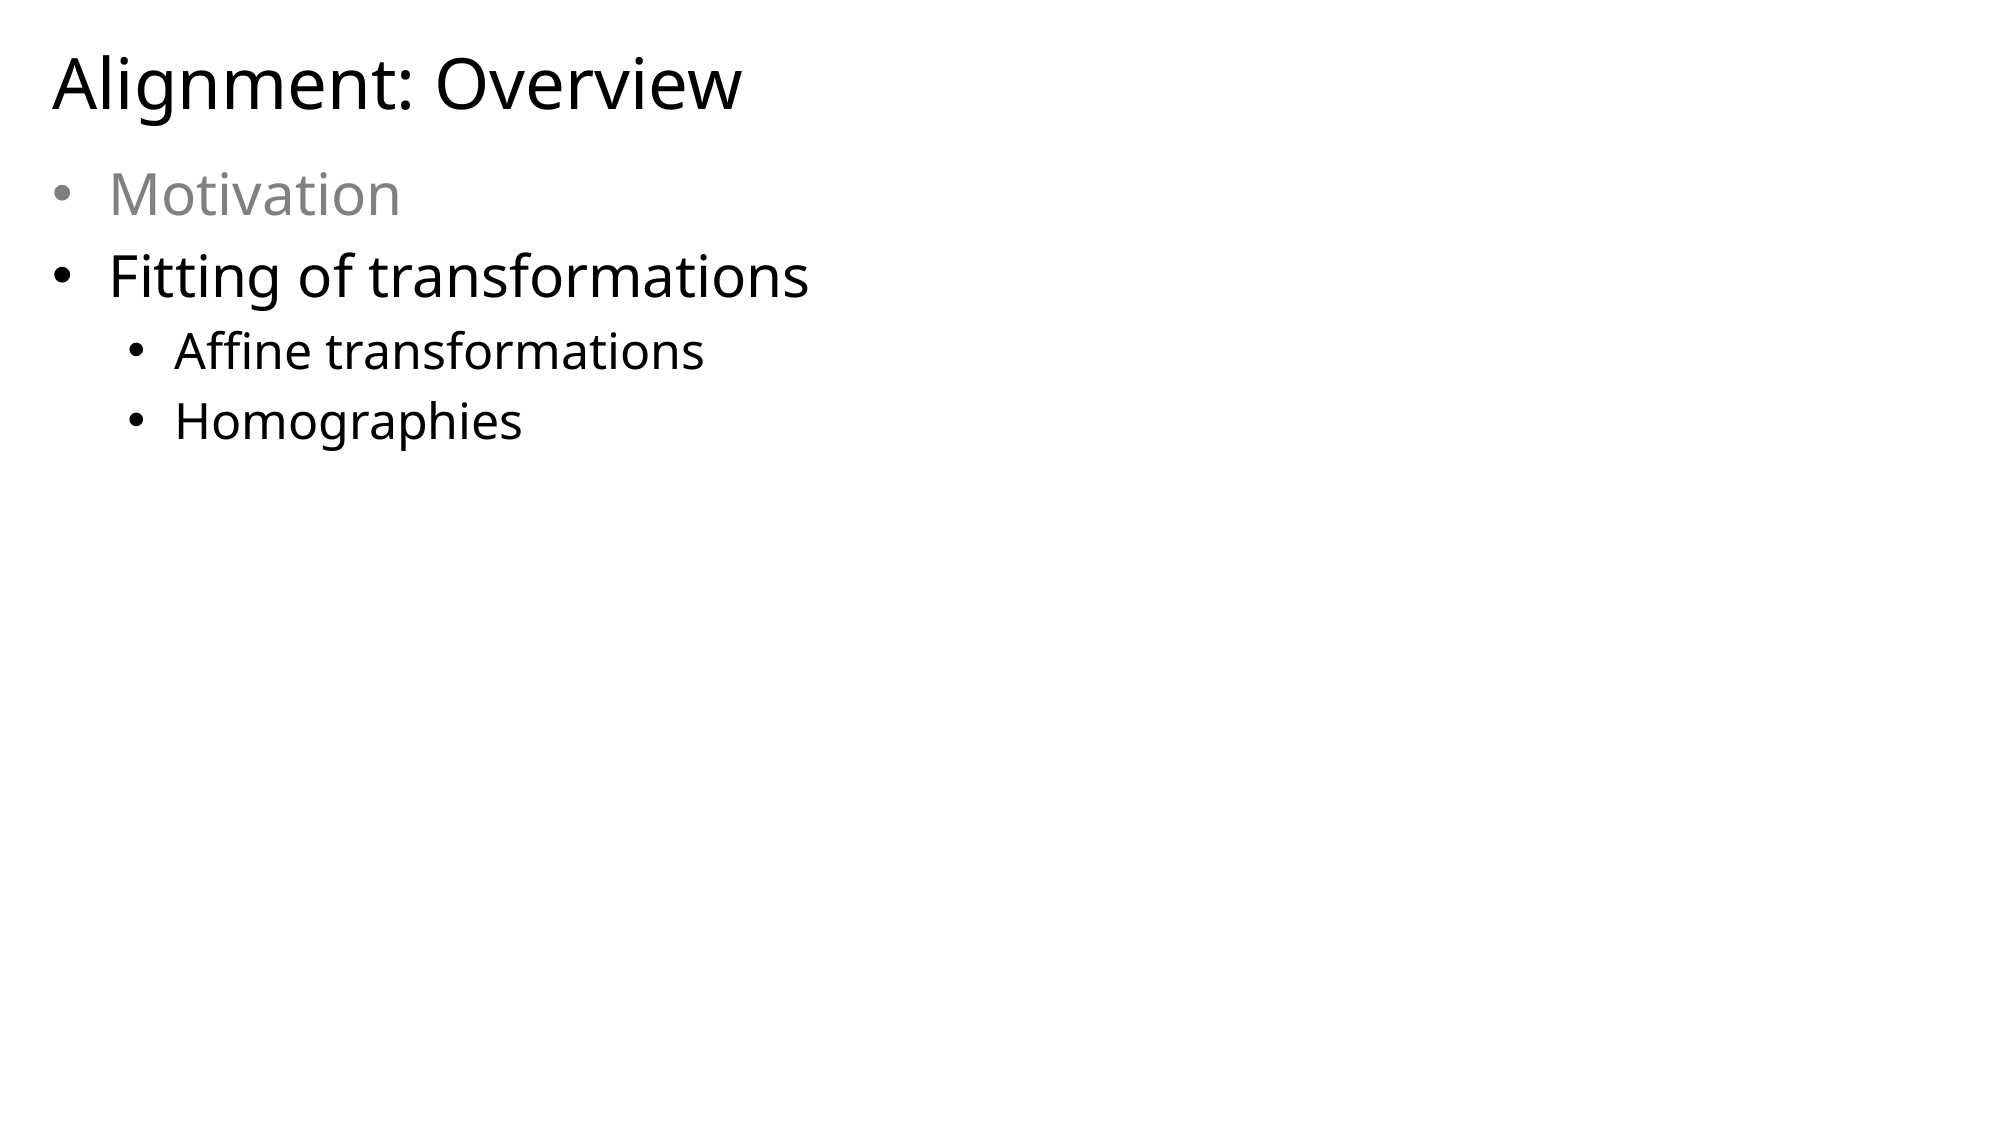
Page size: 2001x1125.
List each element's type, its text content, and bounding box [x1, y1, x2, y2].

title Alignment: Overview [37, 12, 1963, 149]
list Motivation Fitting of transformations Affine transformations Homographies [37, 149, 1963, 1013]
